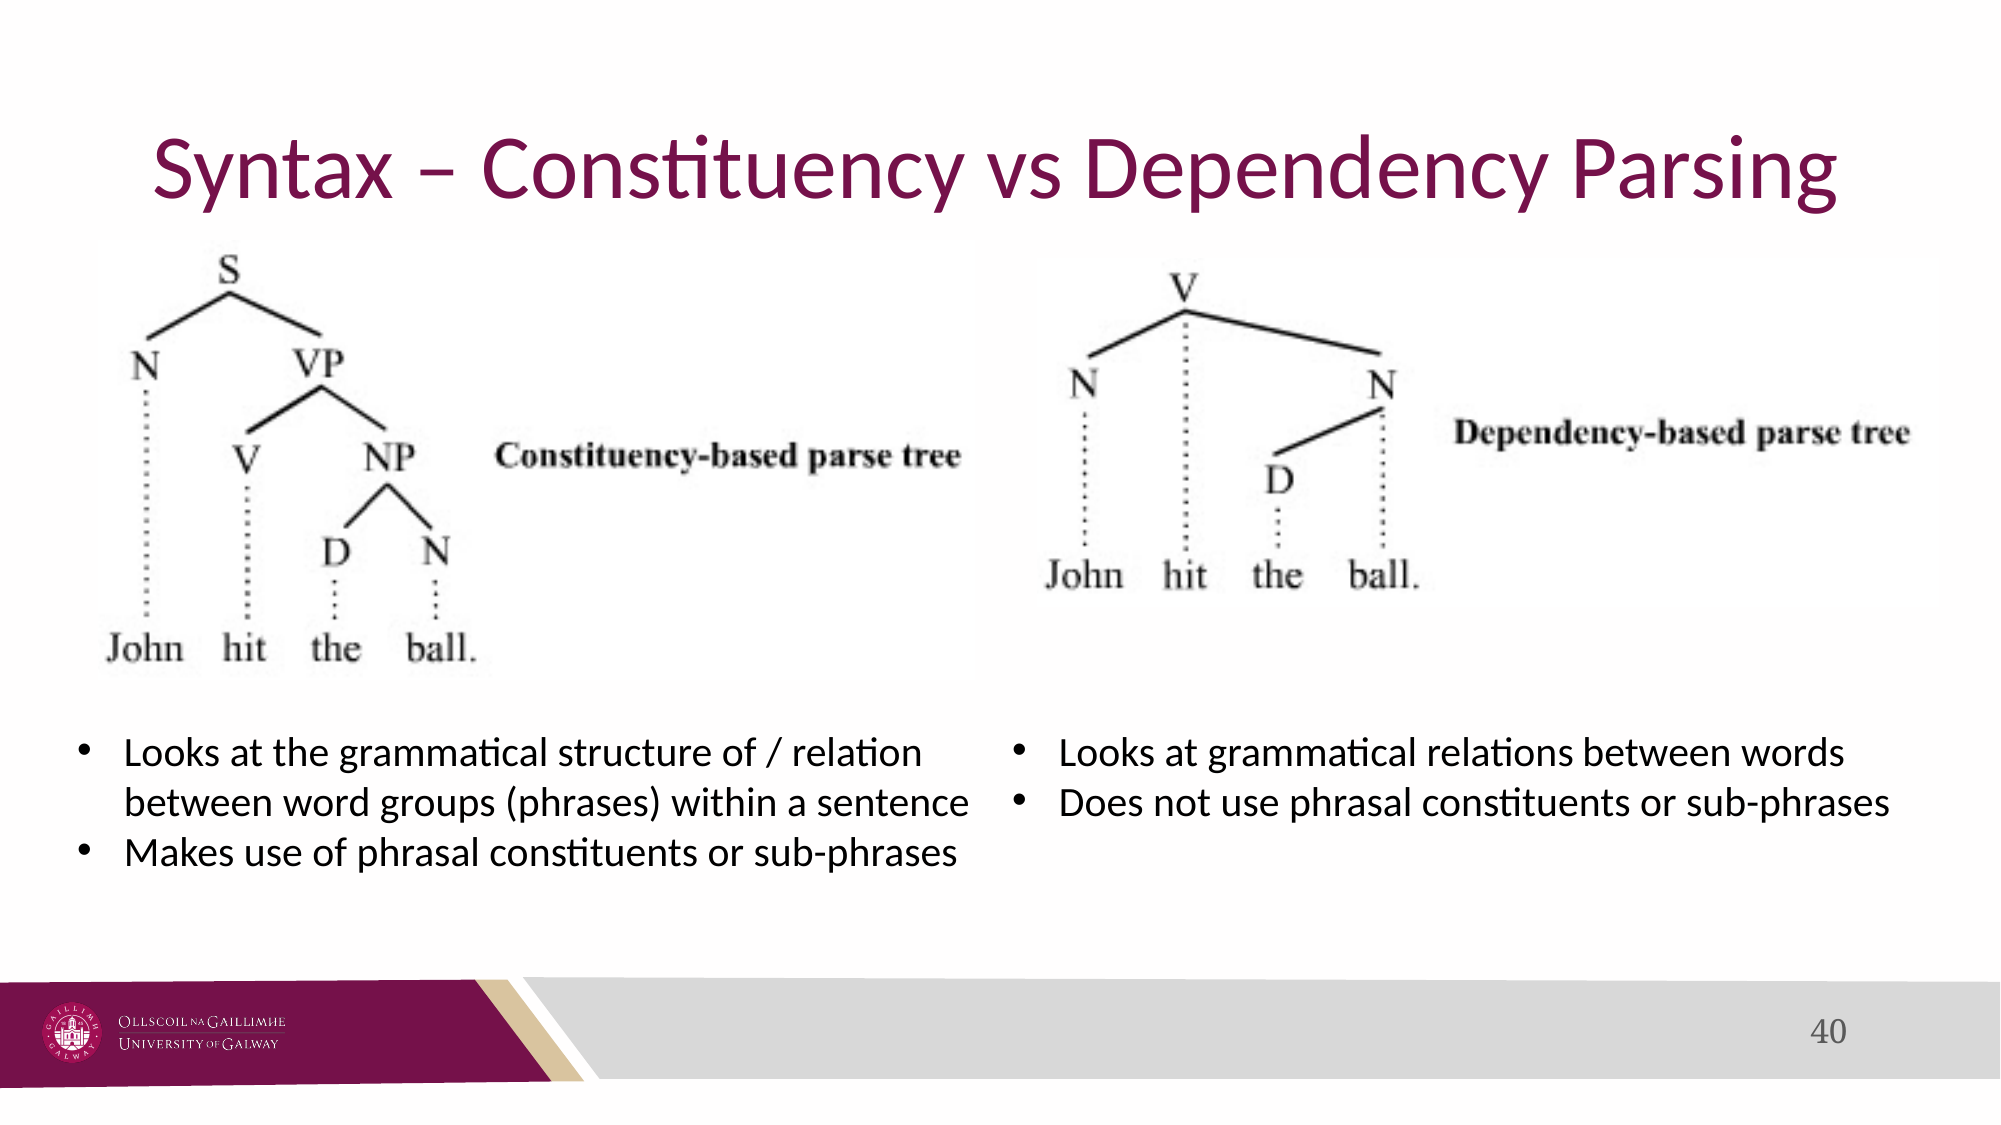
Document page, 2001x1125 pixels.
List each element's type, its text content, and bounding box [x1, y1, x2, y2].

picture [42, 1002, 285, 1063]
text_box Looks at the grammatical structure of / relation between word groups (phrases) within a sentence Makes use of phrasal constituents or sub-phrases [62, 716, 1010, 882]
footer 40 [1187, 1002, 1863, 1063]
title Syntax – Constituency vs Dependency Parsing [137, 59, 1863, 278]
picture [1037, 257, 1940, 607]
picture [97, 240, 976, 680]
text_box Looks at grammatical relations between words Does not use phrasal constituents or sub-phrases [1010, 716, 1963, 832]
